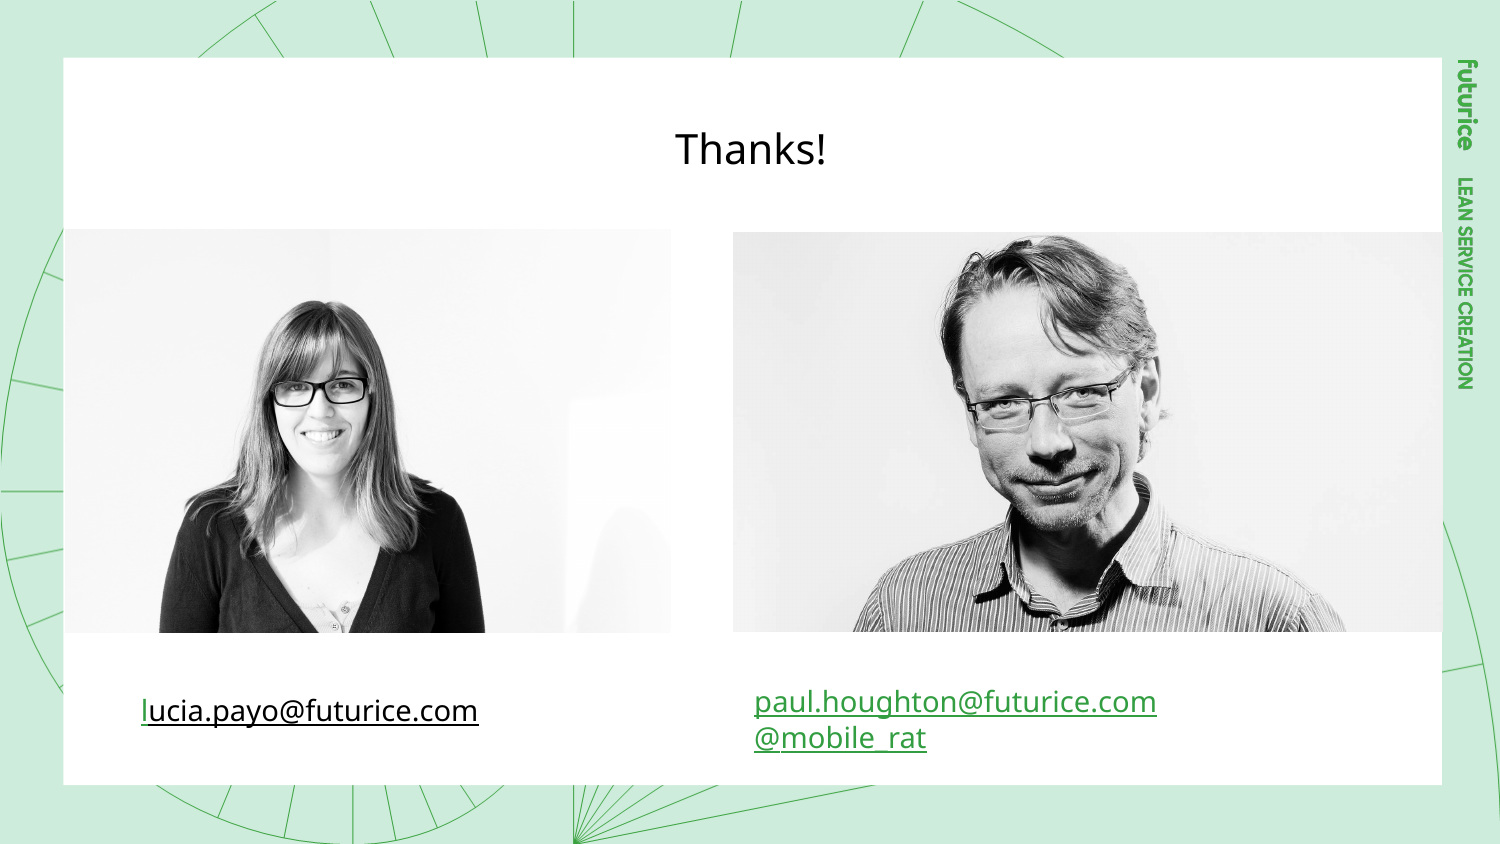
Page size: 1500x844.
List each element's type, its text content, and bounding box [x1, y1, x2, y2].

title Thanks! [140, 97, 1362, 205]
picture [0, 0, 1500, 844]
text_box paul.houghton@futurice.com @mobile_rat [739, 676, 1174, 763]
text_box lucia.payo@futurice.com [125, 656, 706, 765]
